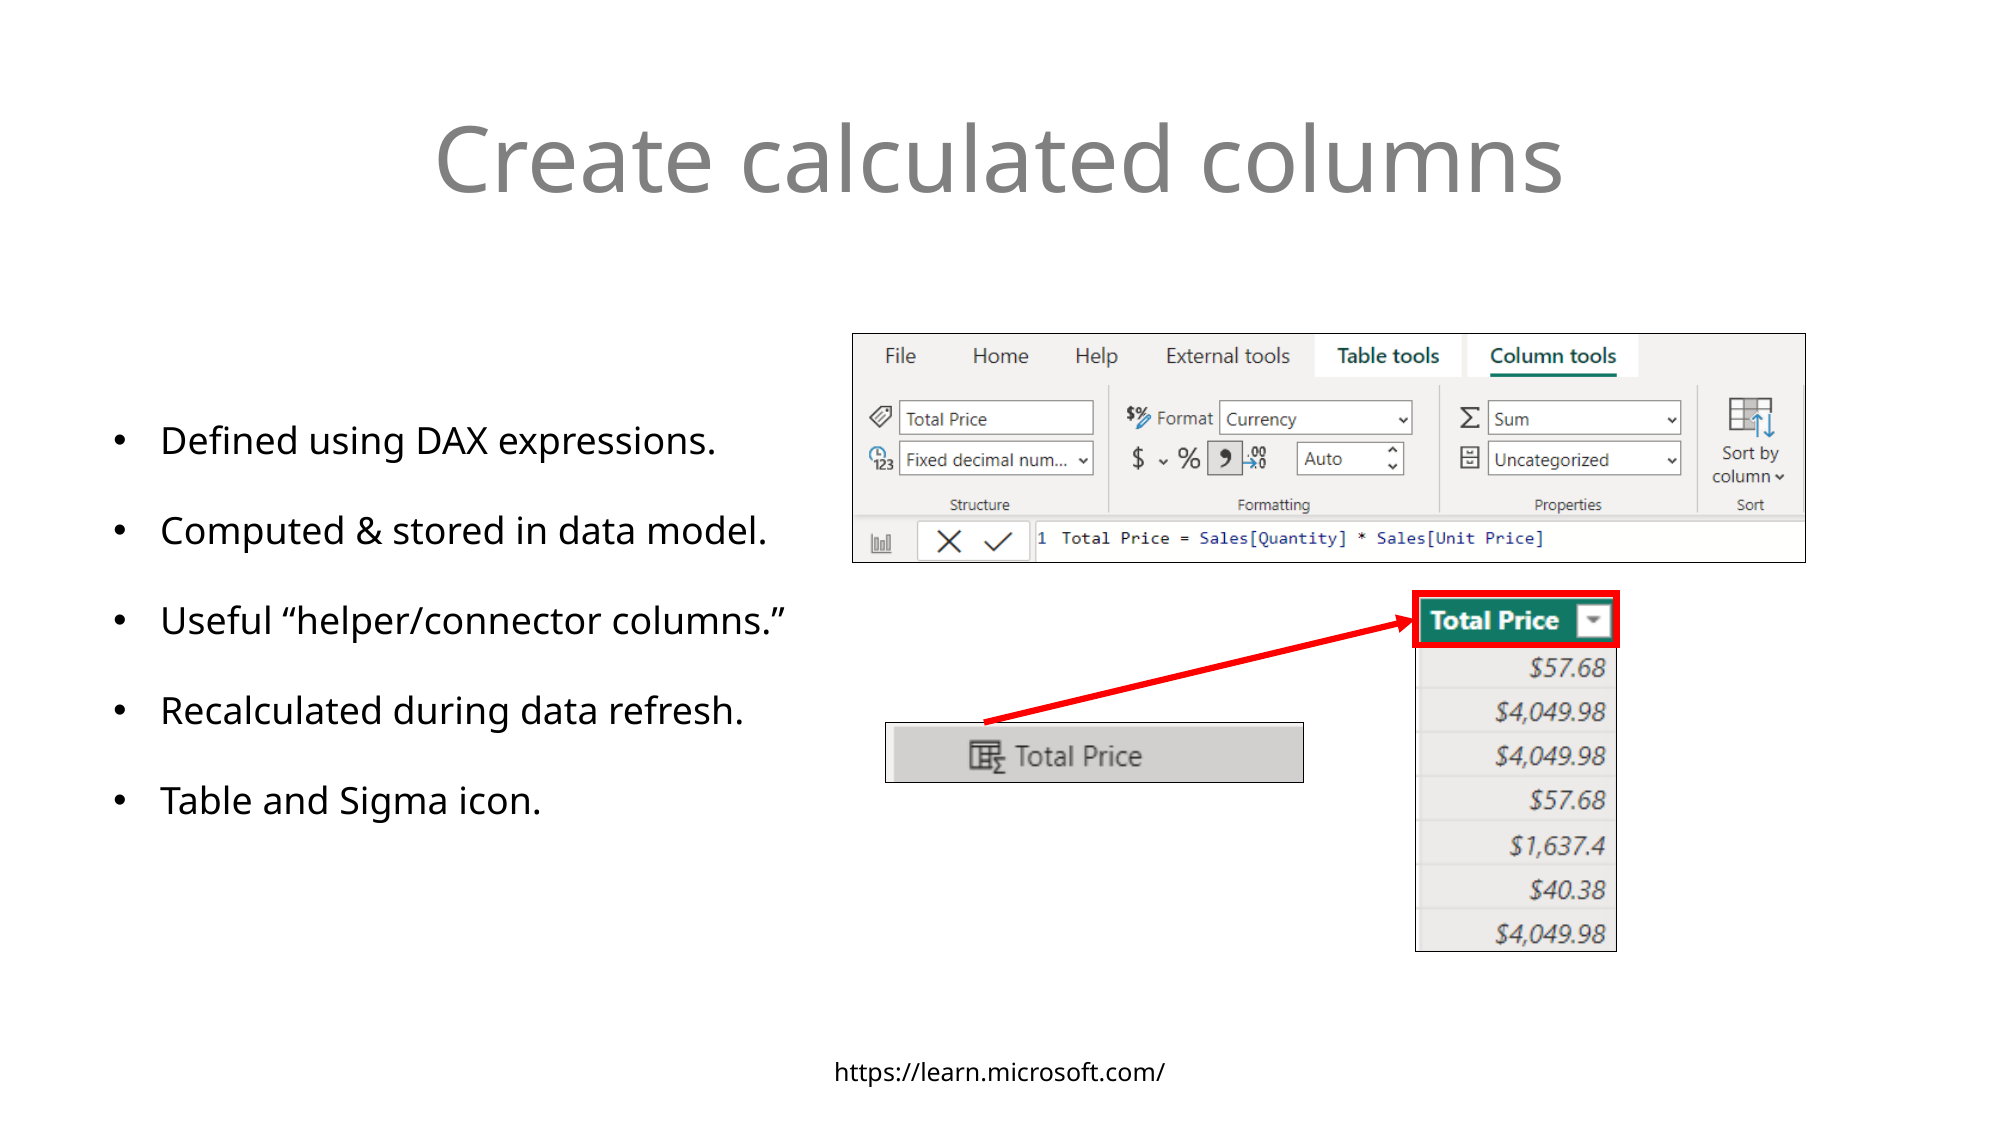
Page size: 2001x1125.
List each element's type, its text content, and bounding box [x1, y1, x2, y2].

text_box Defined using DAX expressions. Computed & stored in data model. Useful “helper/connector columns.” Recalculated during data refresh. Table and Sigma icon. [98, 409, 989, 830]
picture [852, 333, 1806, 563]
title Create calculated columns [98, 54, 1902, 272]
text_box https://learn.microsoft.com/ [500, 1049, 1500, 1095]
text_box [1415, 593, 1617, 952]
picture [885, 722, 1304, 783]
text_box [983, 619, 1416, 723]
